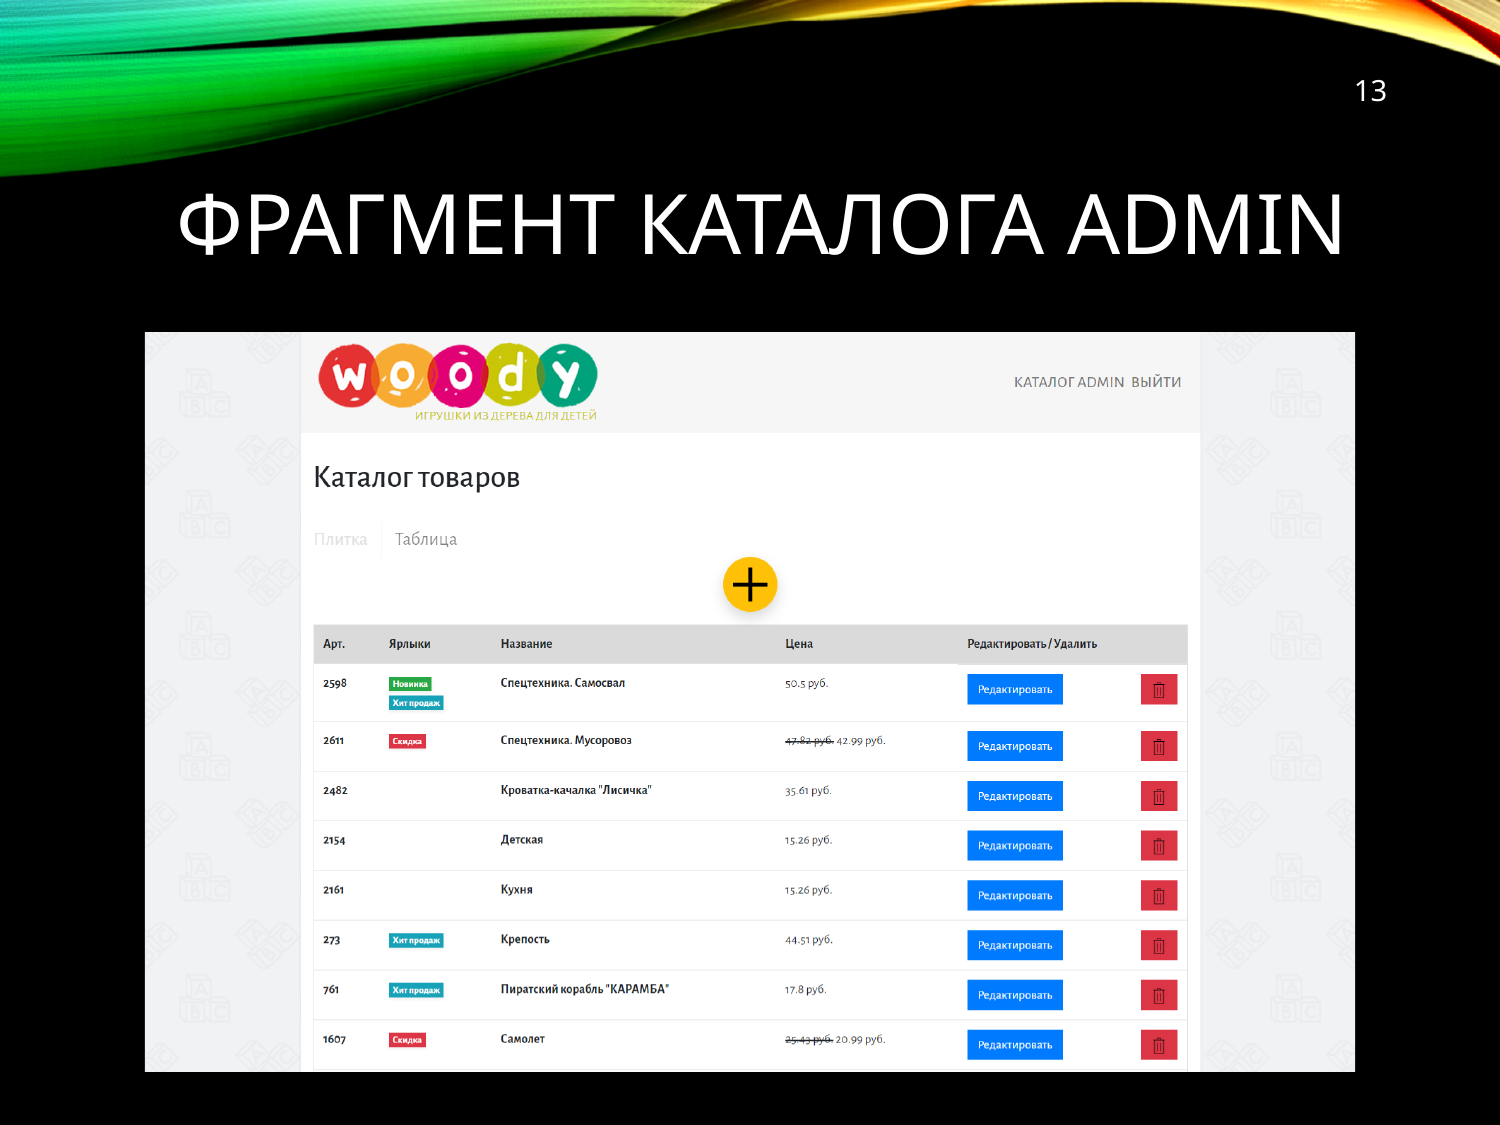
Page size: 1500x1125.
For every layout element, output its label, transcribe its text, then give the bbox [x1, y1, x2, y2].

picture [144, 332, 1356, 1073]
slide_number 13 [1078, 62, 1403, 123]
picture [0, 0, 1500, 178]
title Фрагмент каталога admin [112, 149, 1413, 306]
